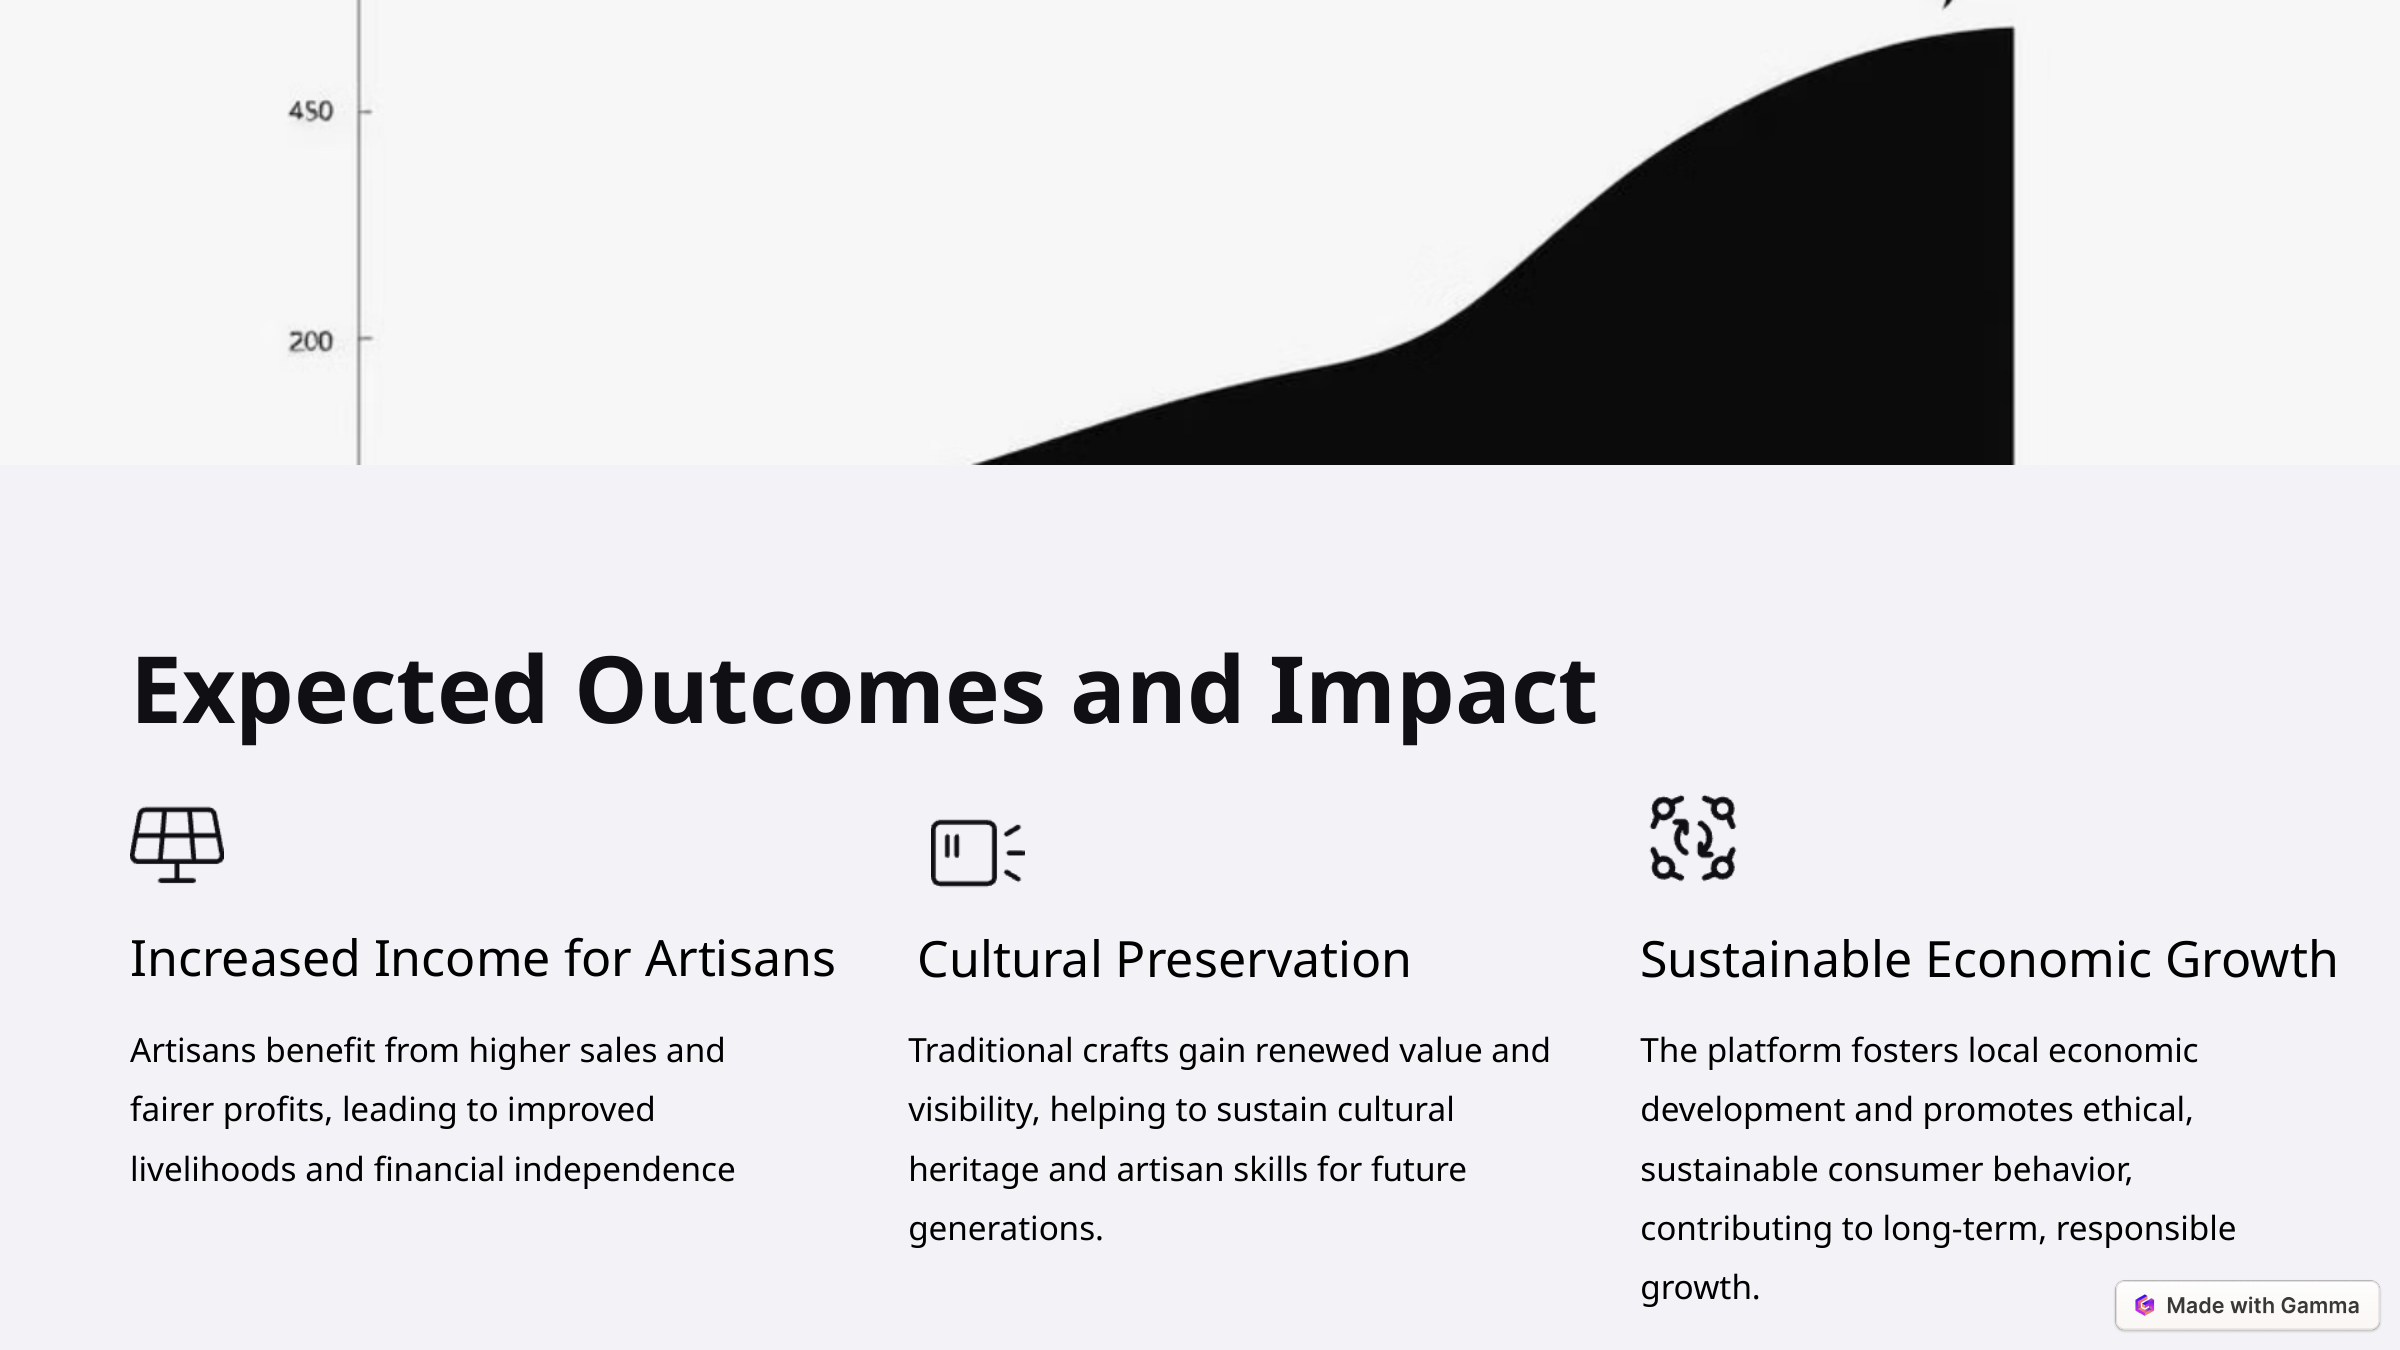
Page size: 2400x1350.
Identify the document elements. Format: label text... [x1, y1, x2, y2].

text_box Increased Income for Artisans [130, 929, 596, 988]
text_box The platform fosters local economic development and promotes ethical, sustainable consumer behavior, contributing to long-term, responsible growth. [1640, 1009, 2317, 1189]
picture [130, 798, 224, 892]
text_box Cultural Preservation [918, 930, 1388, 989]
picture [931, 806, 1025, 901]
picture [2106, 1271, 2389, 1339]
text_box Expected Outcomes and Impact [130, 626, 1486, 744]
picture [0, 0, 2400, 466]
picture [1646, 791, 1740, 885]
text_box Artisans benefit from higher sales and fairer profits, leading to improved livelihoods and financial independence [130, 1009, 807, 1189]
text_box Sustainable Economic Growth [1640, 930, 2221, 989]
text_box Traditional crafts gain renewed value and visibility, helping to sustain cultural heritage and artisan skills for future generations. [908, 1009, 1585, 1189]
